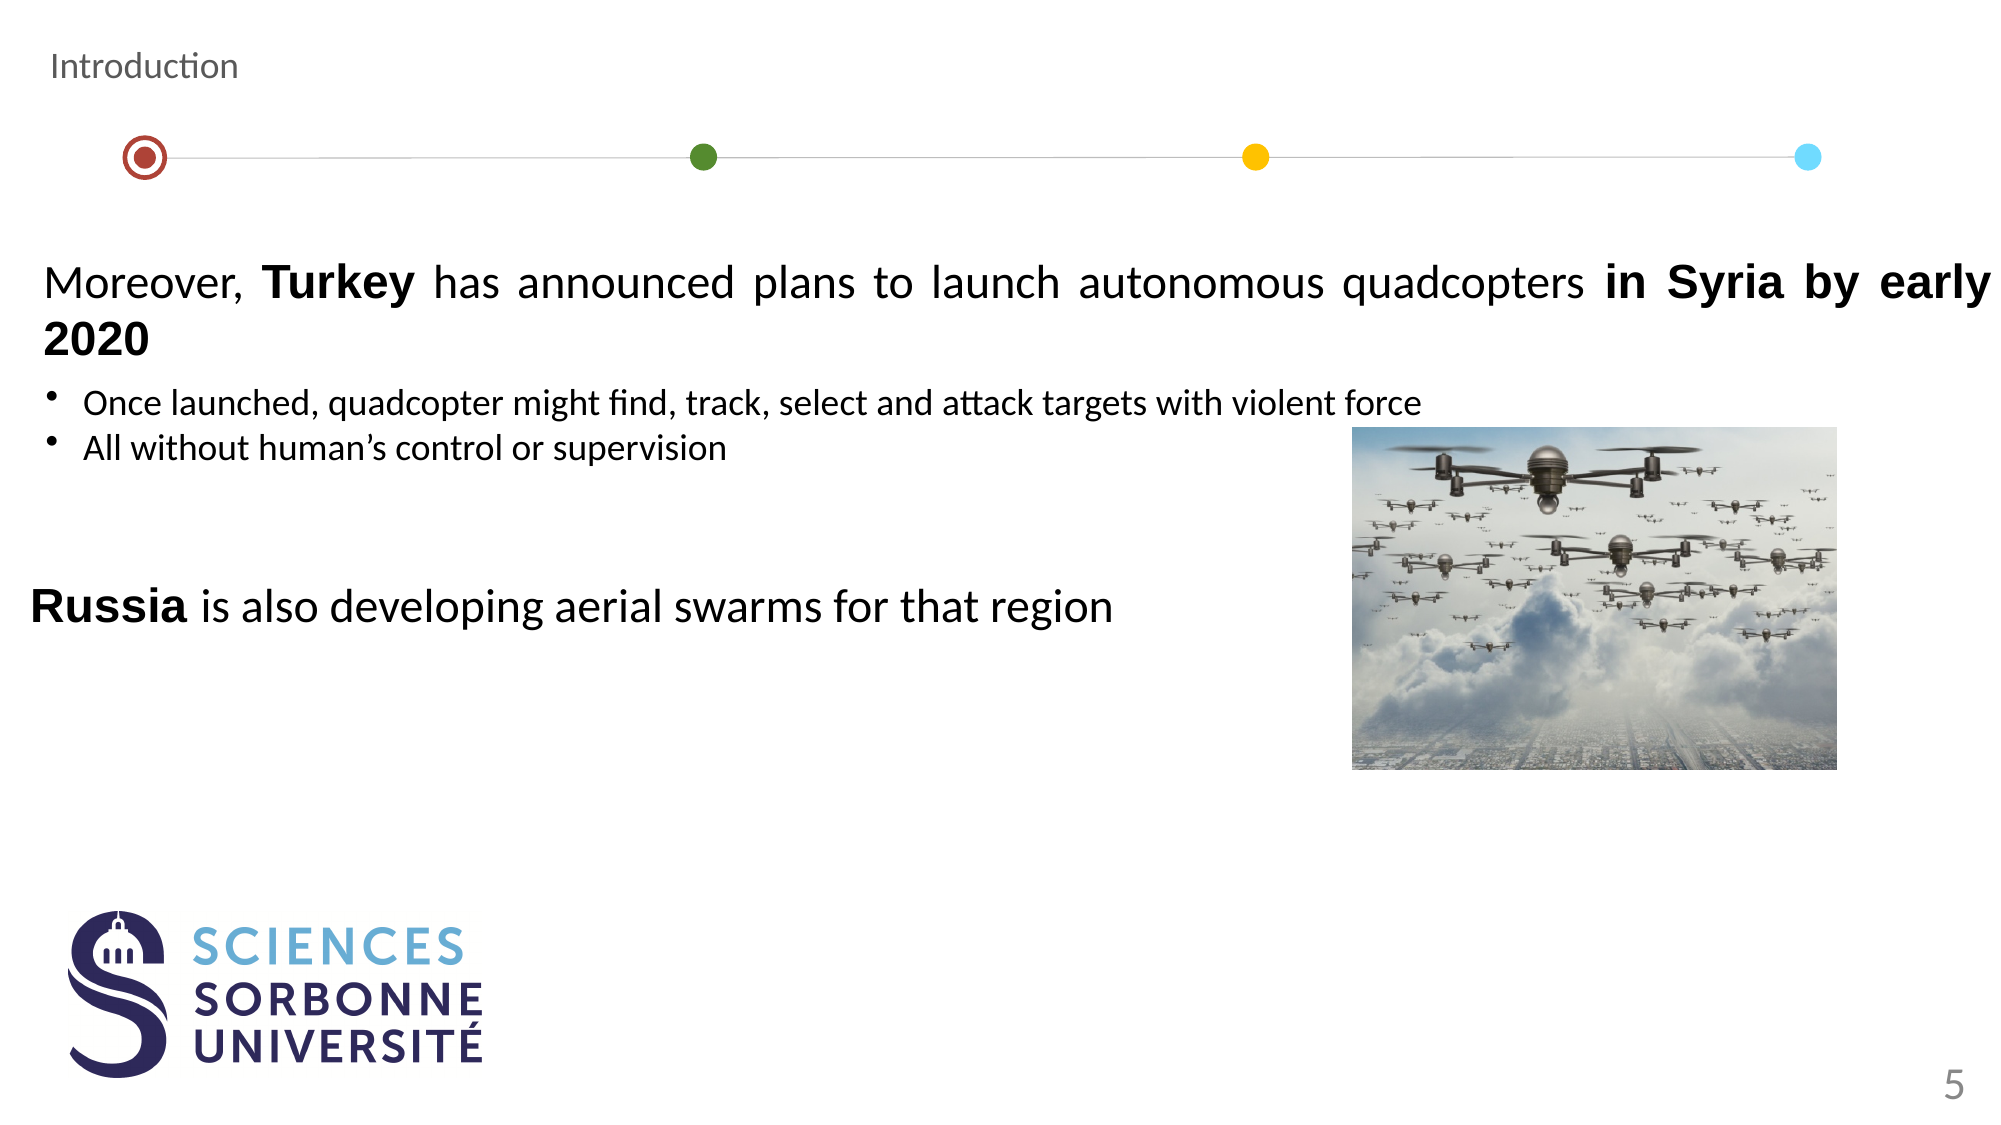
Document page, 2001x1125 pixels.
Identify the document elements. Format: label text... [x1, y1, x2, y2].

text_box Once launched, quadcopter might find, track, select and attack targets with violent force All without human’s control or supervision [38, 370, 1432, 476]
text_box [124, 137, 166, 178]
slide_number 5 [1932, 1048, 1975, 1114]
text_box [1794, 143, 1822, 171]
text_box [1242, 143, 1270, 171]
picture [1352, 427, 1837, 770]
text_box [690, 143, 718, 171]
text_box Moreover, Turkey has announced plans to launch autonomous quadcopters in Syria by early 2020 [35, 242, 2000, 373]
text_box Russia is also developing aerial swarms for that region [22, 567, 1123, 640]
picture [68, 911, 483, 1079]
text_box Introduction [11, 33, 279, 94]
